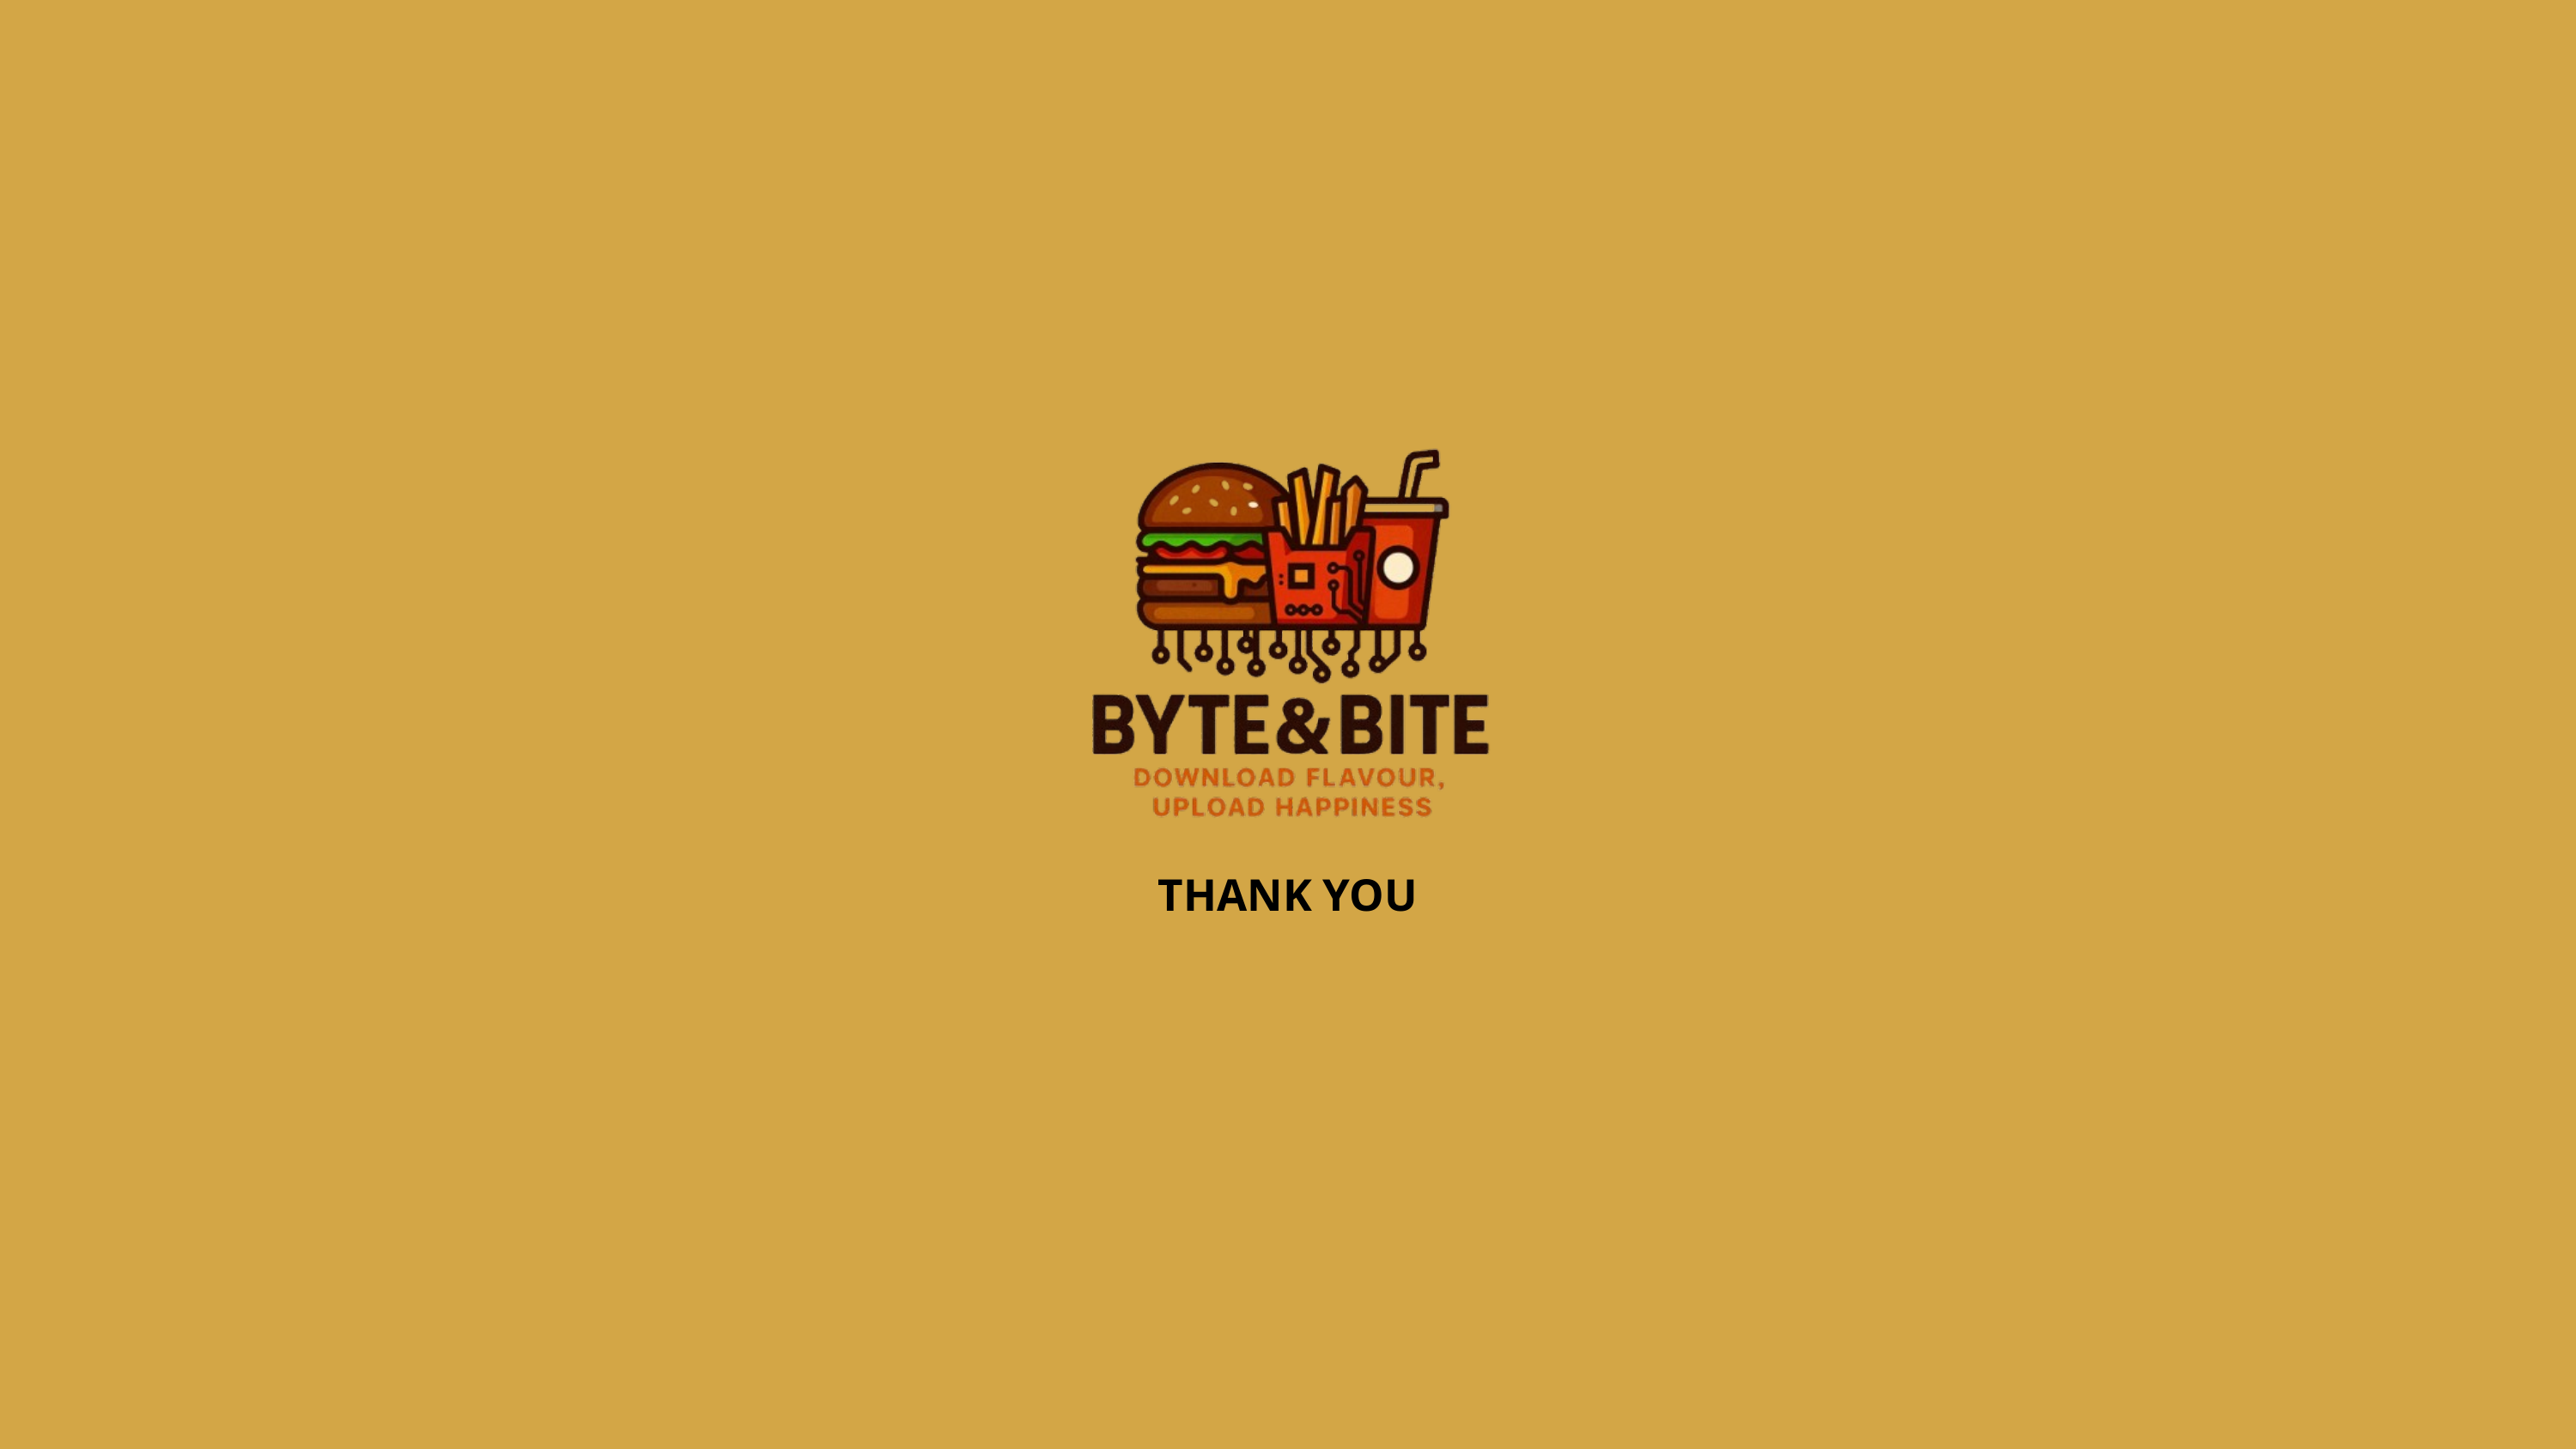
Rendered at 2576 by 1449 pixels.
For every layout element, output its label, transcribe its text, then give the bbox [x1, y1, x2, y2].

text_box THANK YOU [1152, 871, 1424, 920]
text_box [1030, 249, 1546, 1023]
